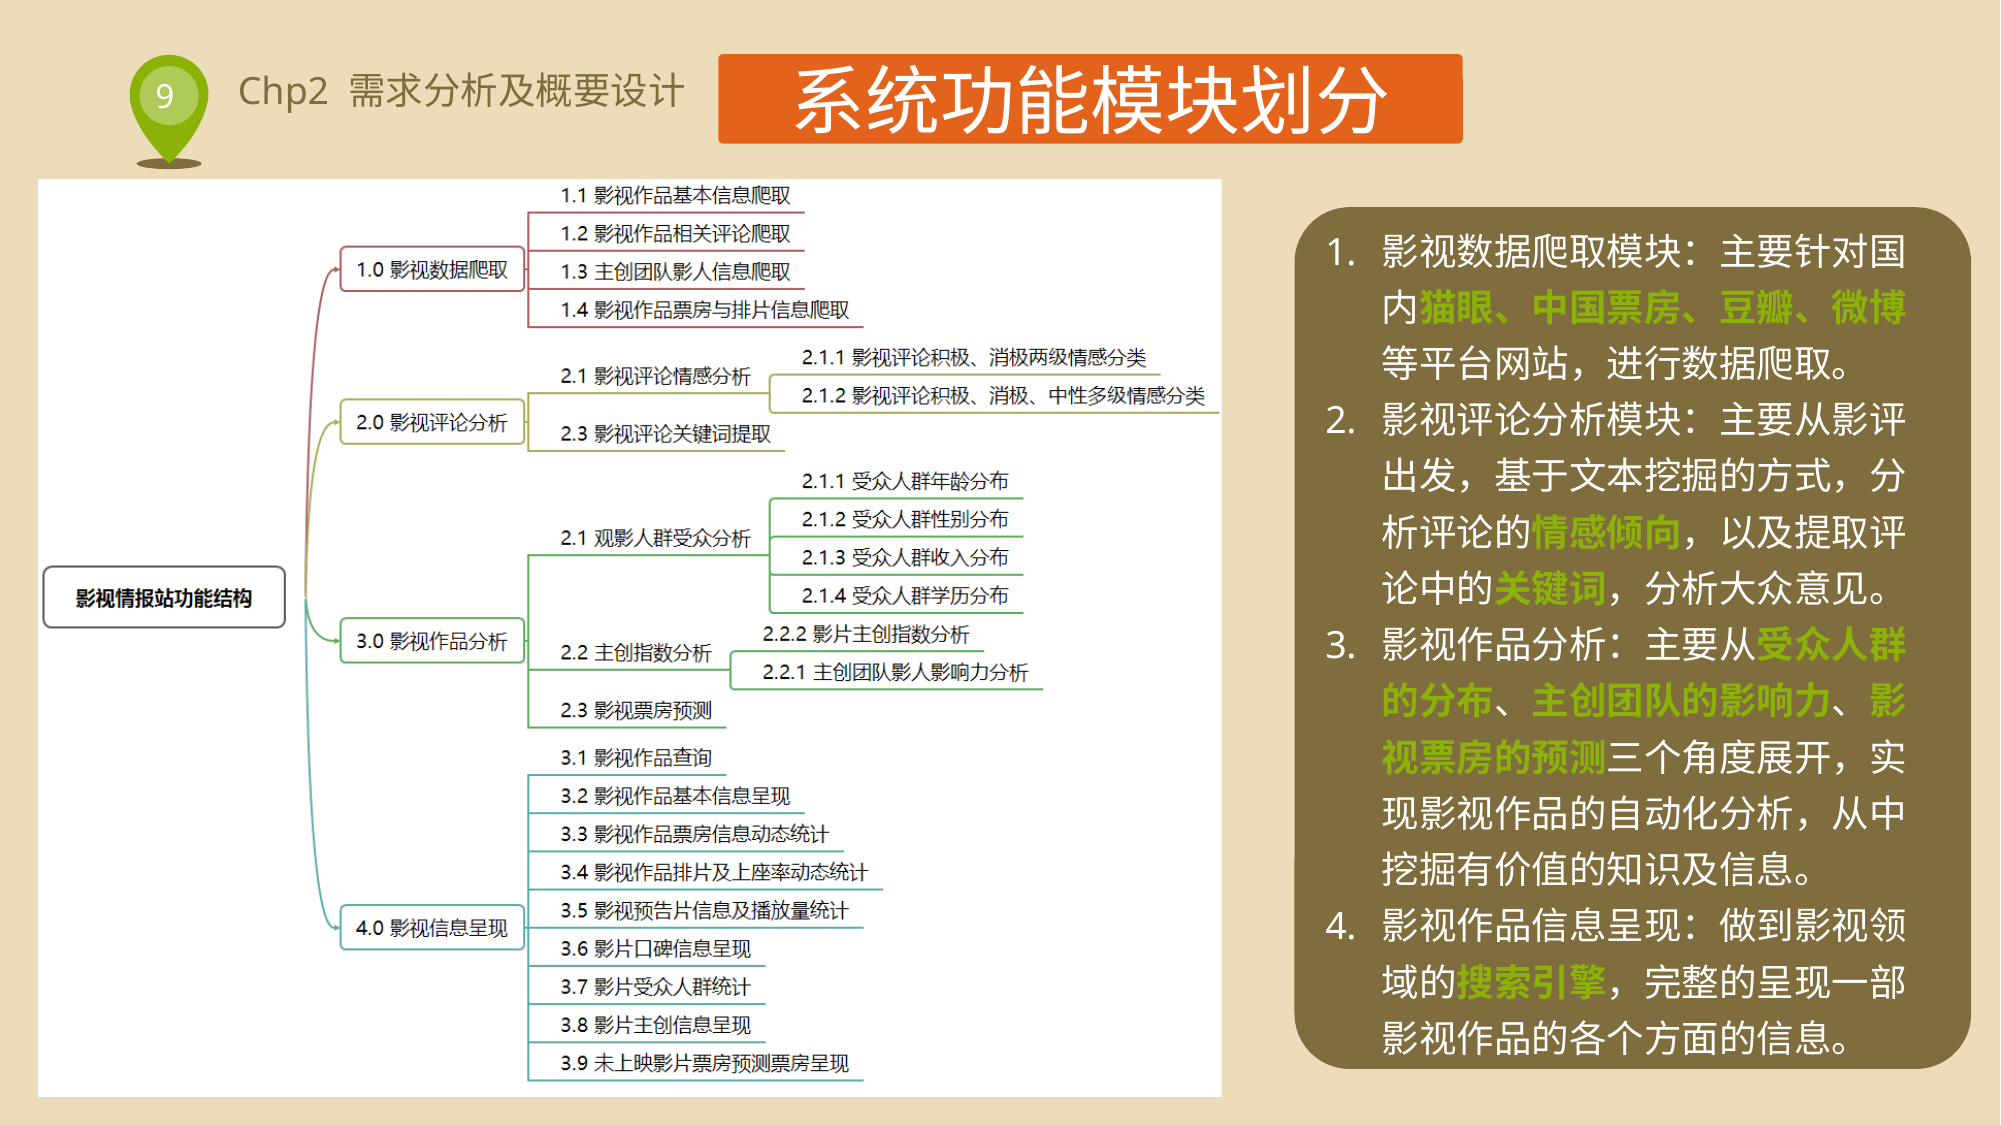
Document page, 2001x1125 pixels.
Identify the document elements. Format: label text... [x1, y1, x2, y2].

text_box 系统功能模块划分 [717, 53, 1464, 145]
picture [37, 179, 1222, 1097]
text_box 影视数据爬取模块：主要针对国内猫眼、中国票房、豆瓣、微博等平台网站，进行数据爬取。 影视评论分析模块：主要从影评出发，基于文本挖掘的方式，分析评论的情感倾向，以及提取评论中的关键词，分析大众意见。 影视作品分析：主要从受众人群的分布、主创团队的影响力、影视票房的预测三个角度展开，实现影视作品的自动化分析，从中挖掘有价值的知识及信息。 影视作品信息呈现：做到影视领域的搜索引擎，完整的呈现一部影视作品的各个方面的信息。 [1293, 206, 1973, 1070]
